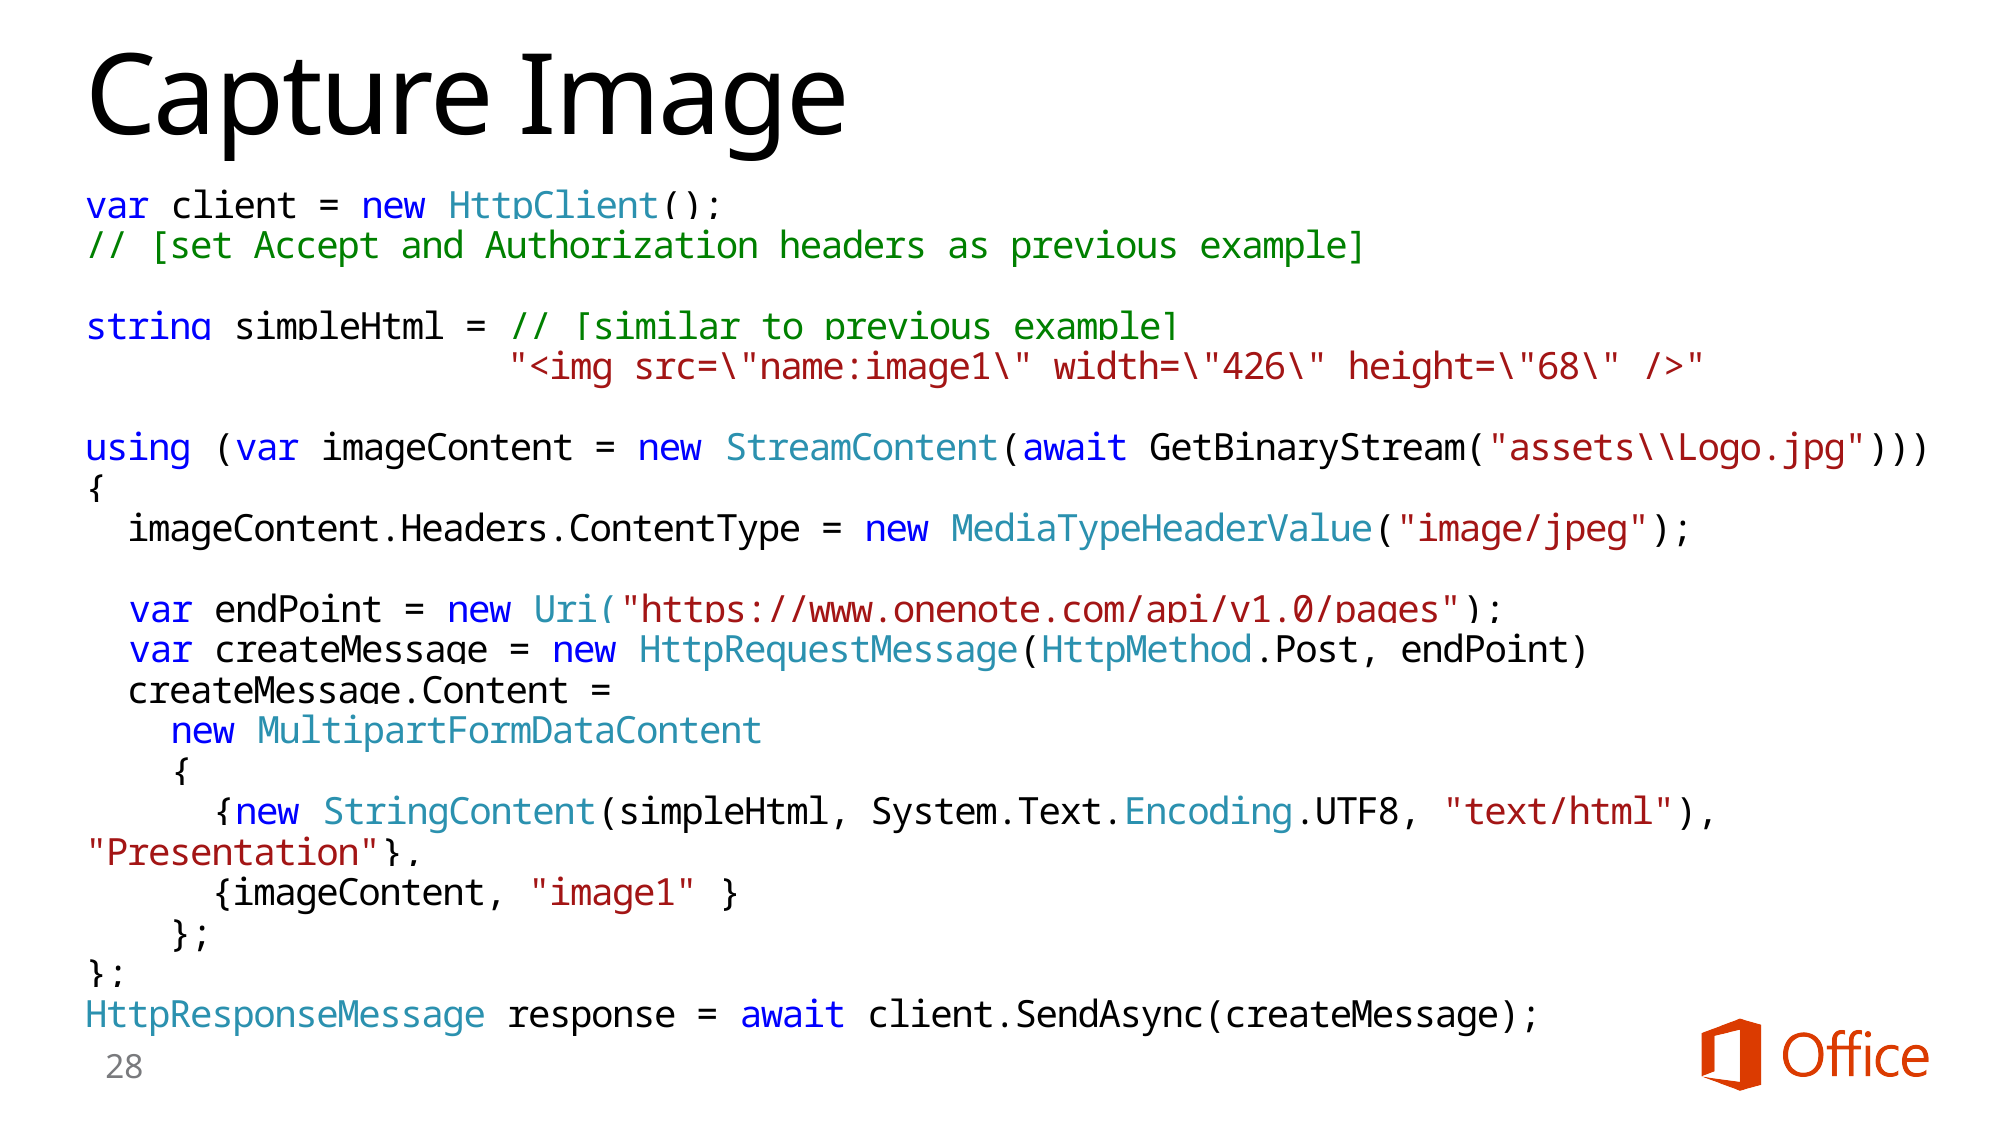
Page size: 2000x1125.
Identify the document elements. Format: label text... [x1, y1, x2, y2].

slide_number 28 [85, 1049, 178, 1086]
title Capture Image [85, 37, 1914, 161]
list var client = new HttpClient(); // [set Accept and Authorization headers as previous example] string simpleHtml = // [similar to previous example] "<img src=\"name:image1\" width=\"426\" height=\"68\" />" using (var imageContent = new StreamContent(await GetBinaryStream("assets\\Logo.jpg"))) { imageContent.Headers.ContentType = new MediaTypeHeaderValue("image/jpeg"); var endPoint = new Uri("https://www.onenote.com/api/v1.0/pages"); var createMessage = new HttpRequestMessage(HttpMethod.Post, endPoint) createMessage.Content = new MultipartFormDataContent { {new StringContent(simpleHtml, System.Text.Encoding.UTF8, "text/html"), "Presentation"}, {imageContent, "image1" } }; }; HttpResponseMessage response = await client.SendAsync(createMessage); [85, 185, 1945, 1010]
picture [1670, 987, 1960, 1122]
